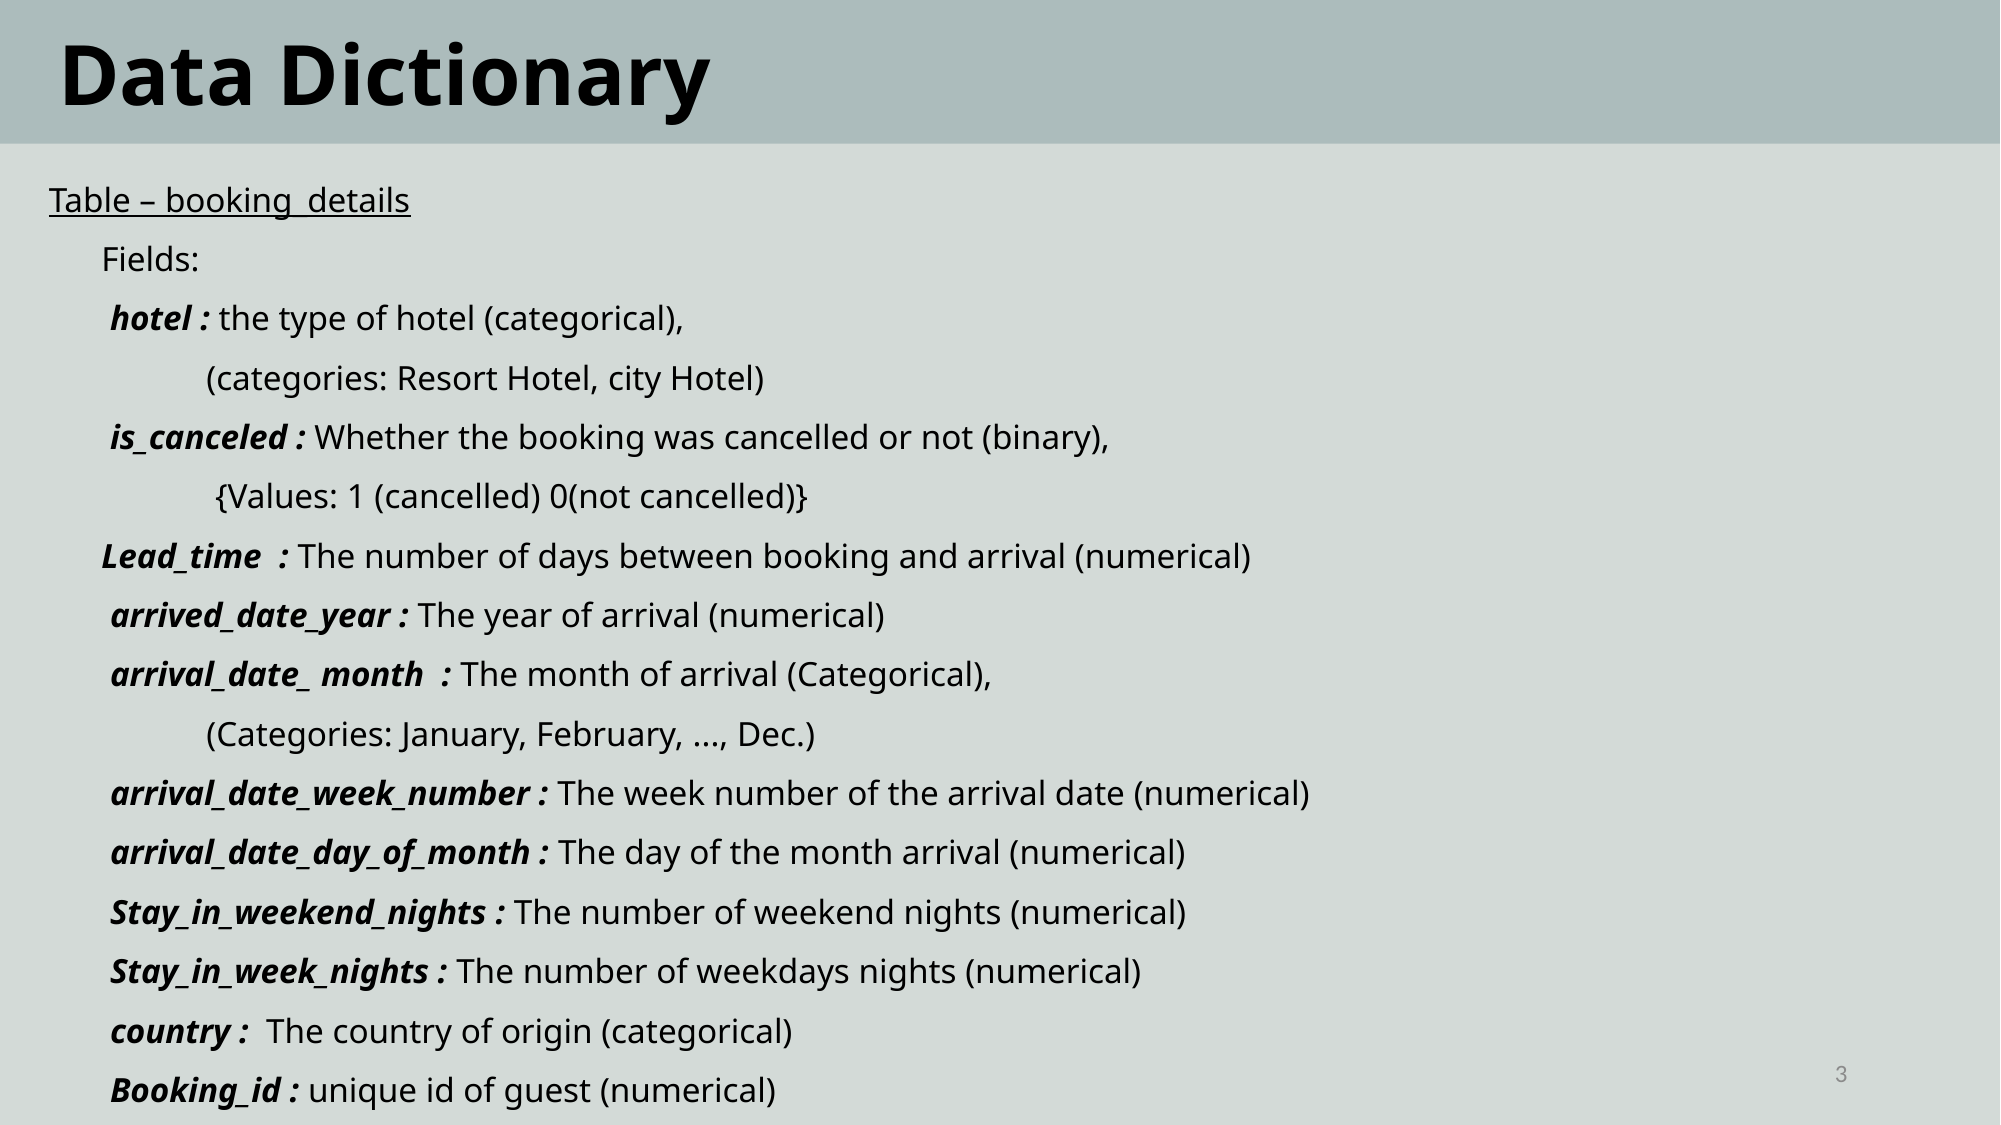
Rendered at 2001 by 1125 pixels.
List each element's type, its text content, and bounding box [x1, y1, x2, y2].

text_box Table – booking_details Fields: hotel : the type of hotel (categorical), (categories: Resort Hotel, city Hotel) is_canceled : Whether the booking was cancelled or not (binary), {Values: 1 (cancelled) 0(not cancelled)} Lead_time : The number of days between booking and arrival (numerical) arrived_date_year : The year of arrival (numerical) arrival_date_ month : The month of arrival (Categorical), (Categories: January, February, ..., Dec.) arrival_date_week_number : The week number of the arrival date (numerical) arrival_date_day_of_month : The day of the month arrival (numerical) Stay_in_weekend_nights : The number of weekend nights (numerical) Stay_in_week_nights : The number of weekdays nights (numerical) country : The country of origin (categorical) Booking_id : unique id of guest (numerical) [33, 168, 1986, 1117]
text_box Data Dictionary [0, 0, 2000, 145]
